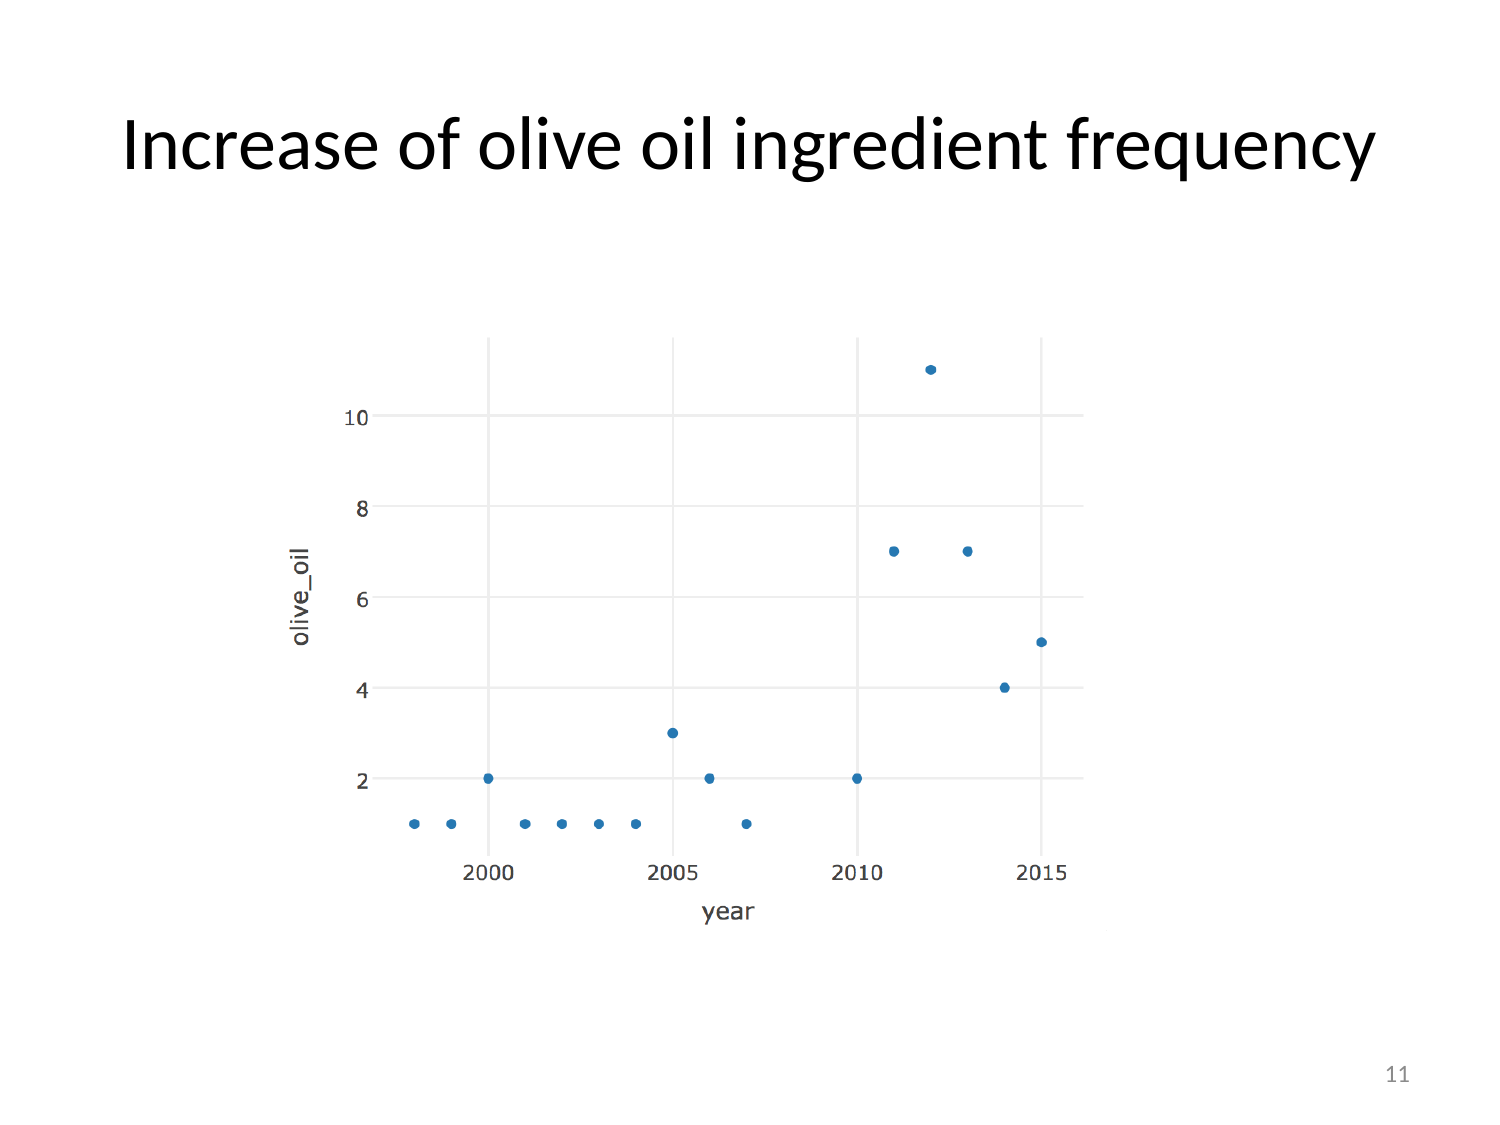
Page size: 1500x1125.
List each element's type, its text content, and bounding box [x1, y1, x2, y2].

slide_number 10 [1074, 1042, 1425, 1103]
title Increase of olive oil ingredient frequency [75, 45, 1425, 233]
picture [273, 290, 1107, 931]
